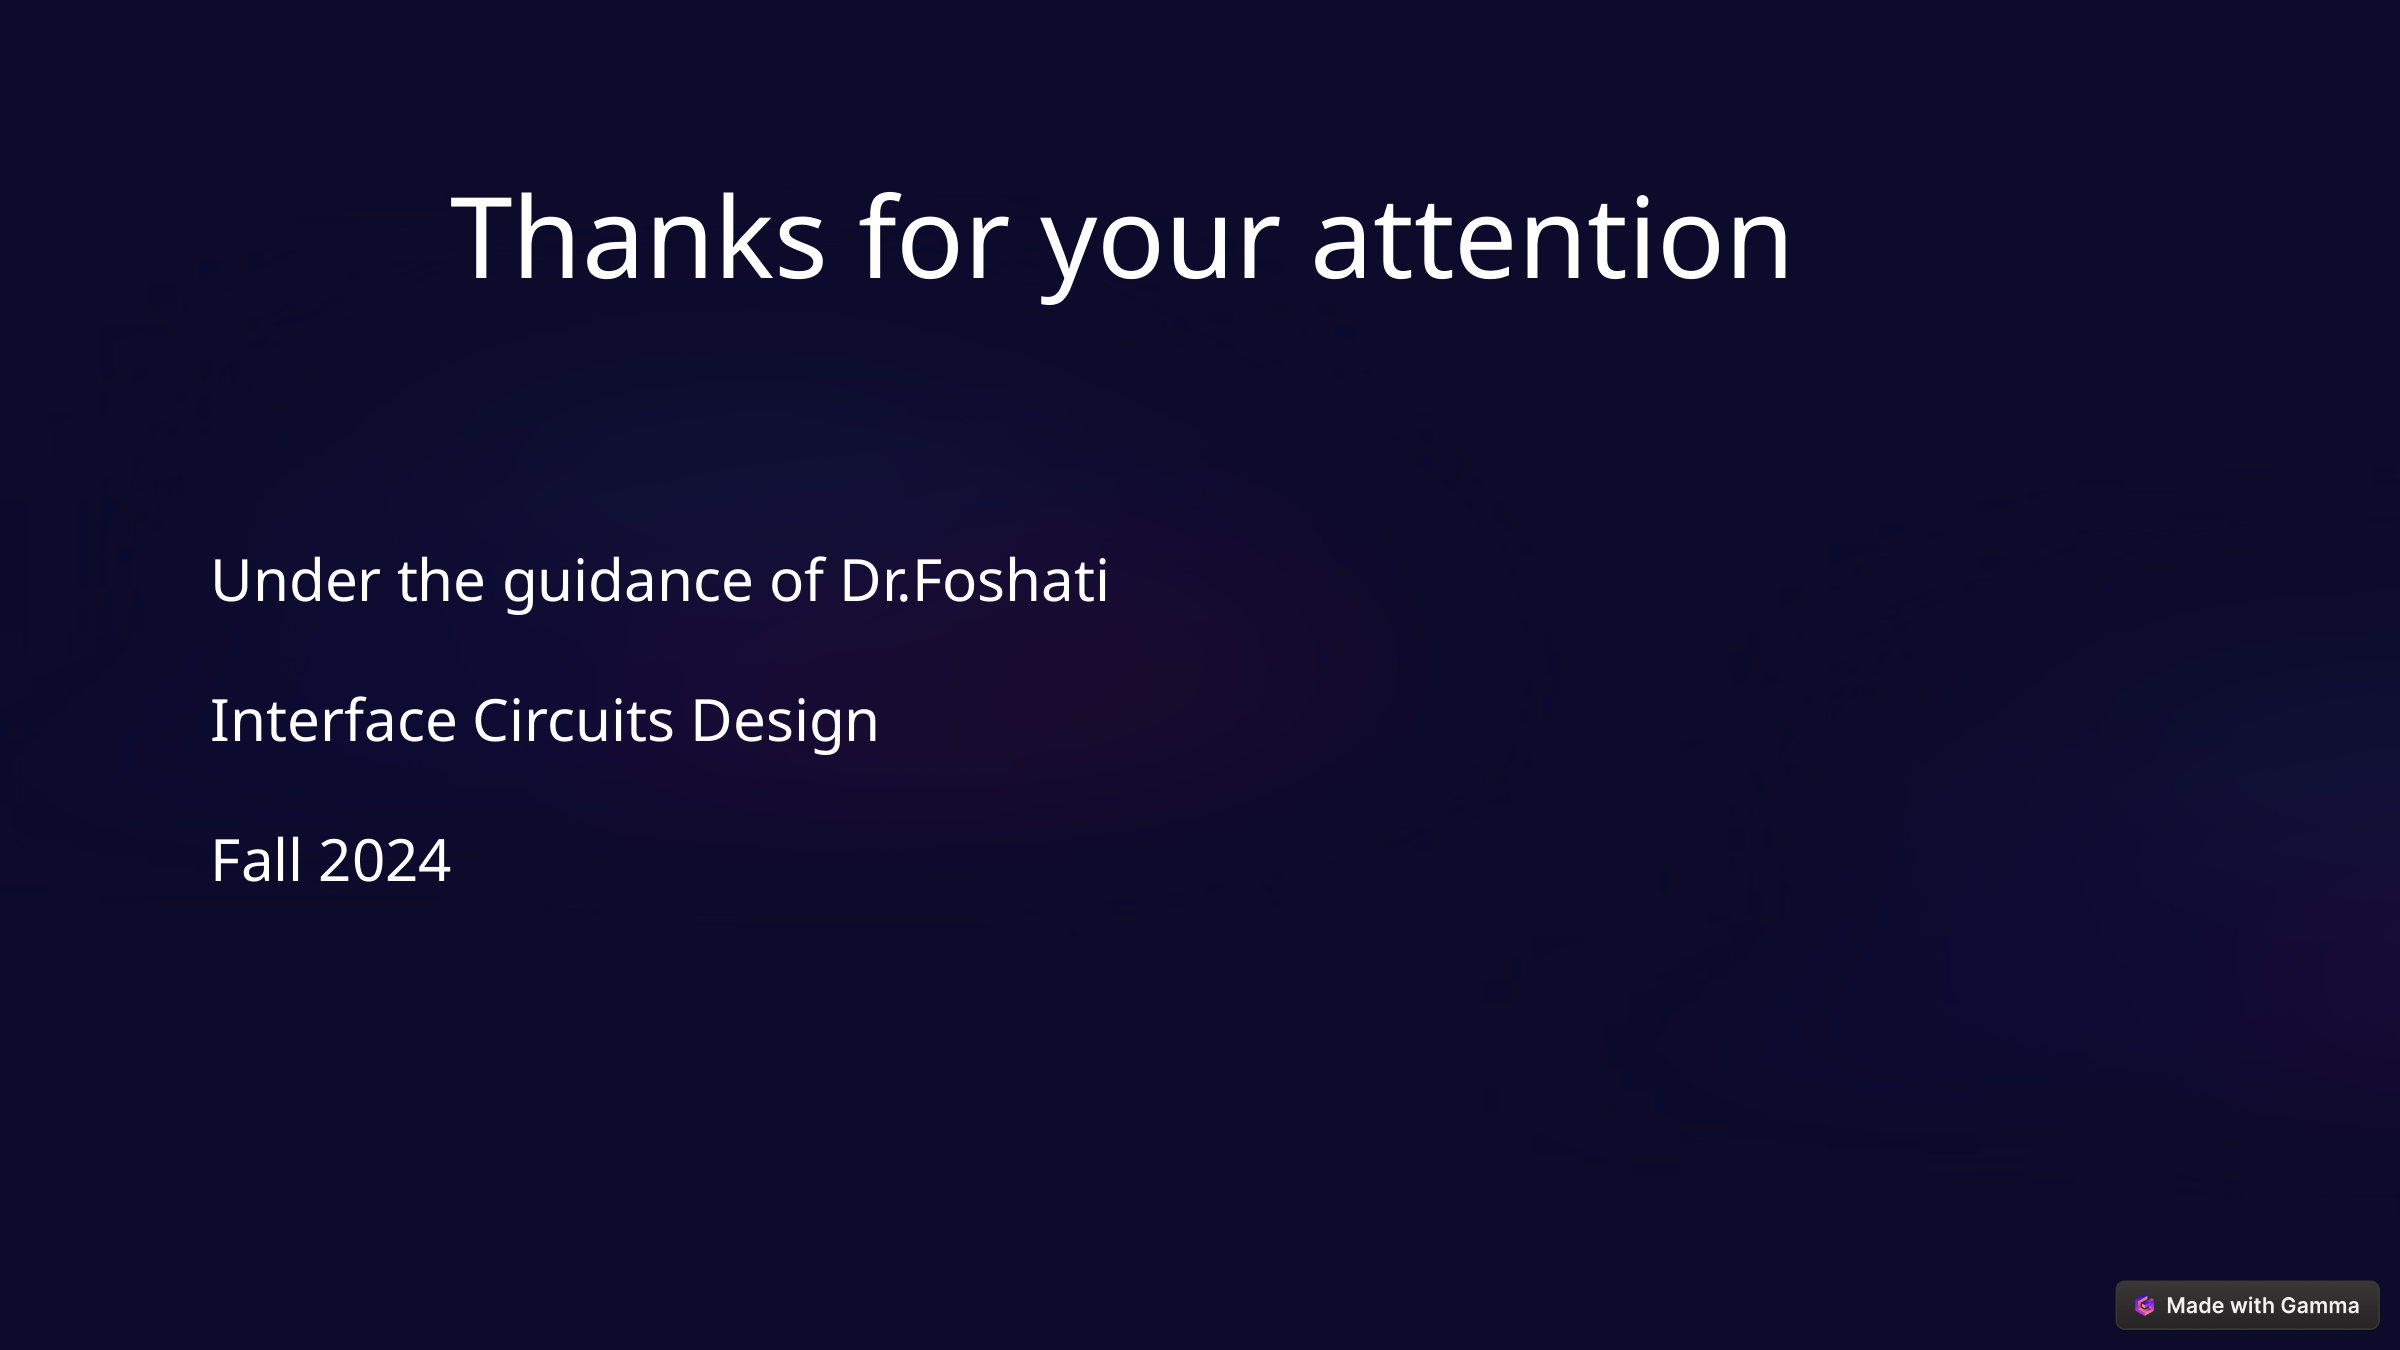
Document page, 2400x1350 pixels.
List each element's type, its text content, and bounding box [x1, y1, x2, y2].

picture [2106, 1271, 2389, 1339]
text_box Thanks for your attention [435, 159, 1965, 309]
text_box Under the guidance of Dr.Foshati Interface Circuits Design Fall 2024 [196, 465, 1725, 901]
